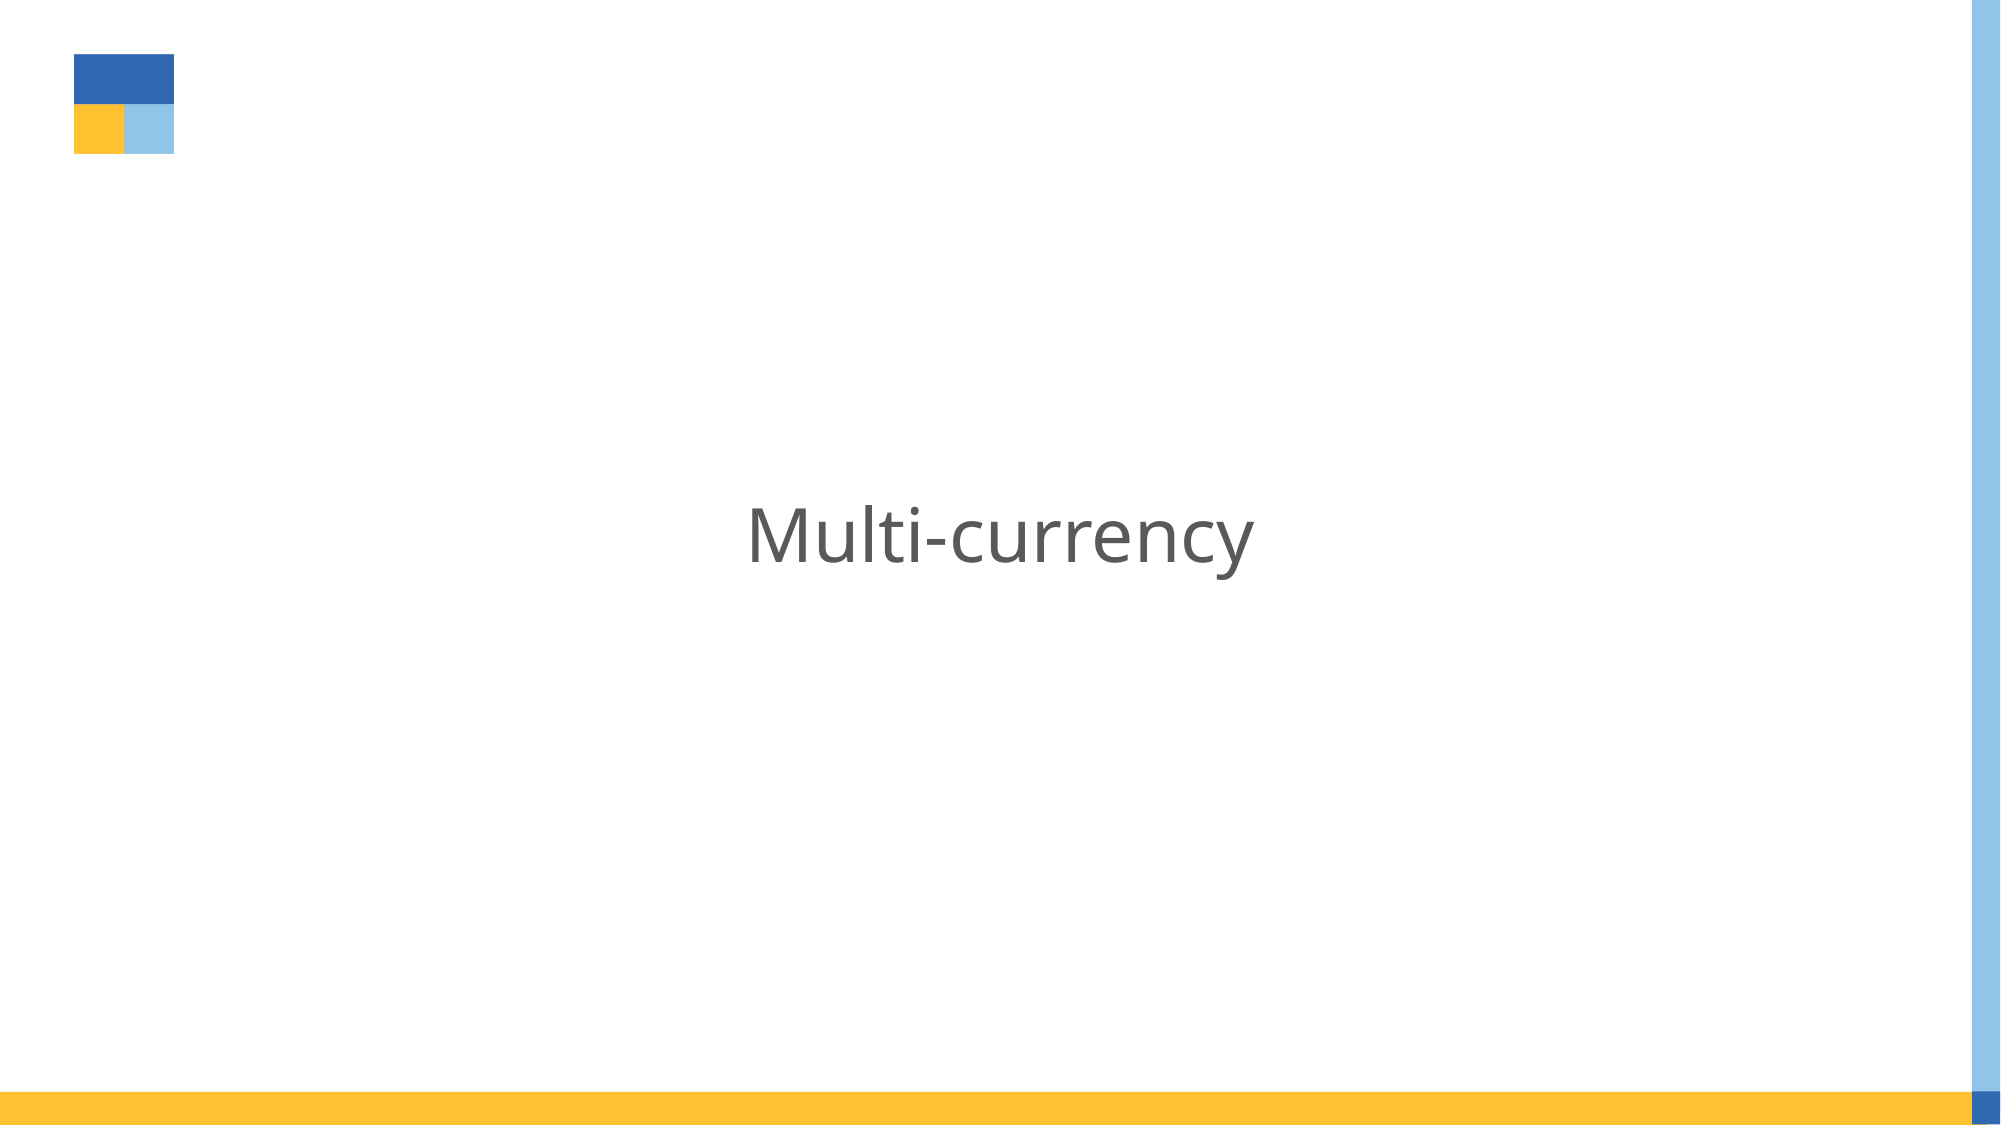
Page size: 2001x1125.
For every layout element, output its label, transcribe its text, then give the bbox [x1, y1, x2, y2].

picture [74, 54, 174, 154]
title Multi-currency [311, 481, 1689, 587]
